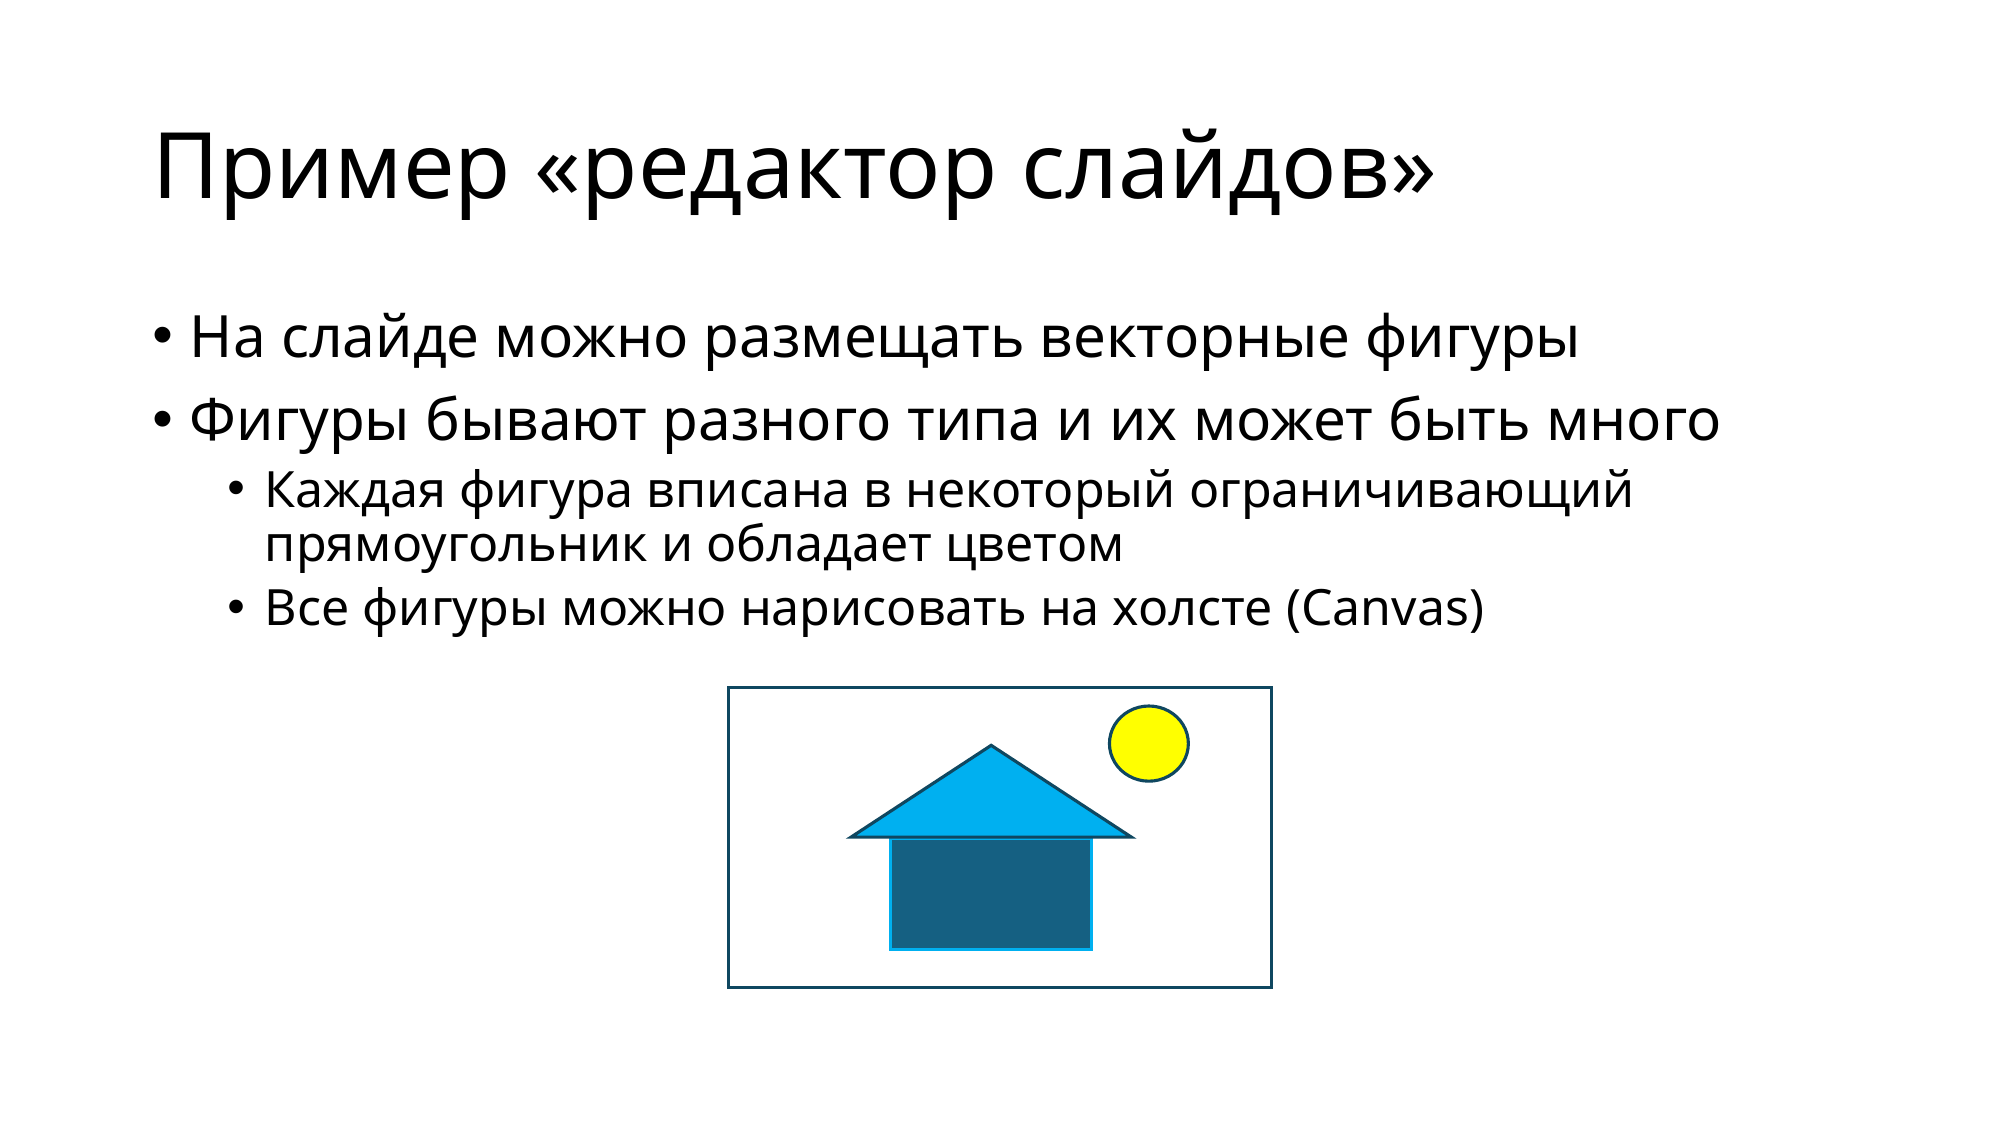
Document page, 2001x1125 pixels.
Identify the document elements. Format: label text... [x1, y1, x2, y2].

list На слайде можно размещать векторные фигуры Фигуры бывают разного типа и их может быть много Каждая фигура вписана в некоторый ограничивающий прямоугольник и обладает цветом Все фигуры можно нарисовать на холсте (Canvas) [137, 299, 1863, 1014]
title Пример «редактор слайдов» [137, 59, 1863, 278]
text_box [727, 686, 1273, 989]
